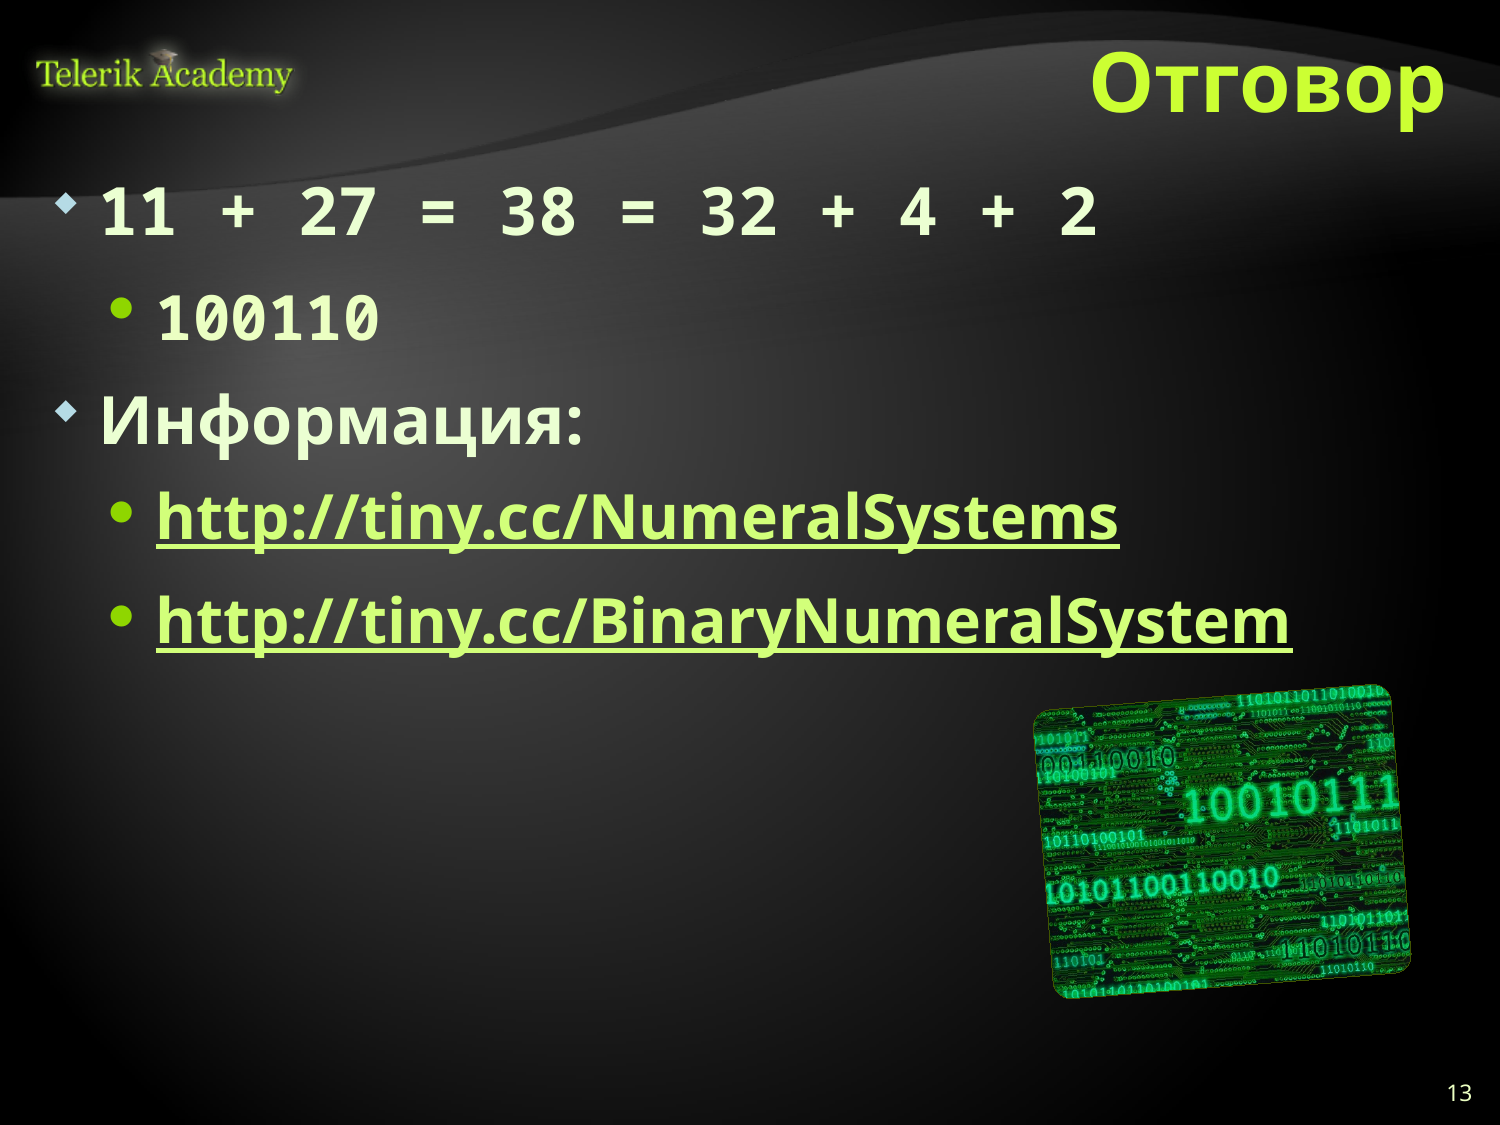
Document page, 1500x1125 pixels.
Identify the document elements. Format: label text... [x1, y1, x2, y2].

slide_number 13 [1412, 1074, 1488, 1113]
title Отговор [300, 12, 1463, 162]
picture [0, 0, 1500, 1125]
list 11 + 27 = 38 = 32 + 4 + 2 100110 Информация: http://tiny.cc/NumeralSystems http://tiny.cc/BinaryNumeralSystem [37, 162, 1463, 1088]
